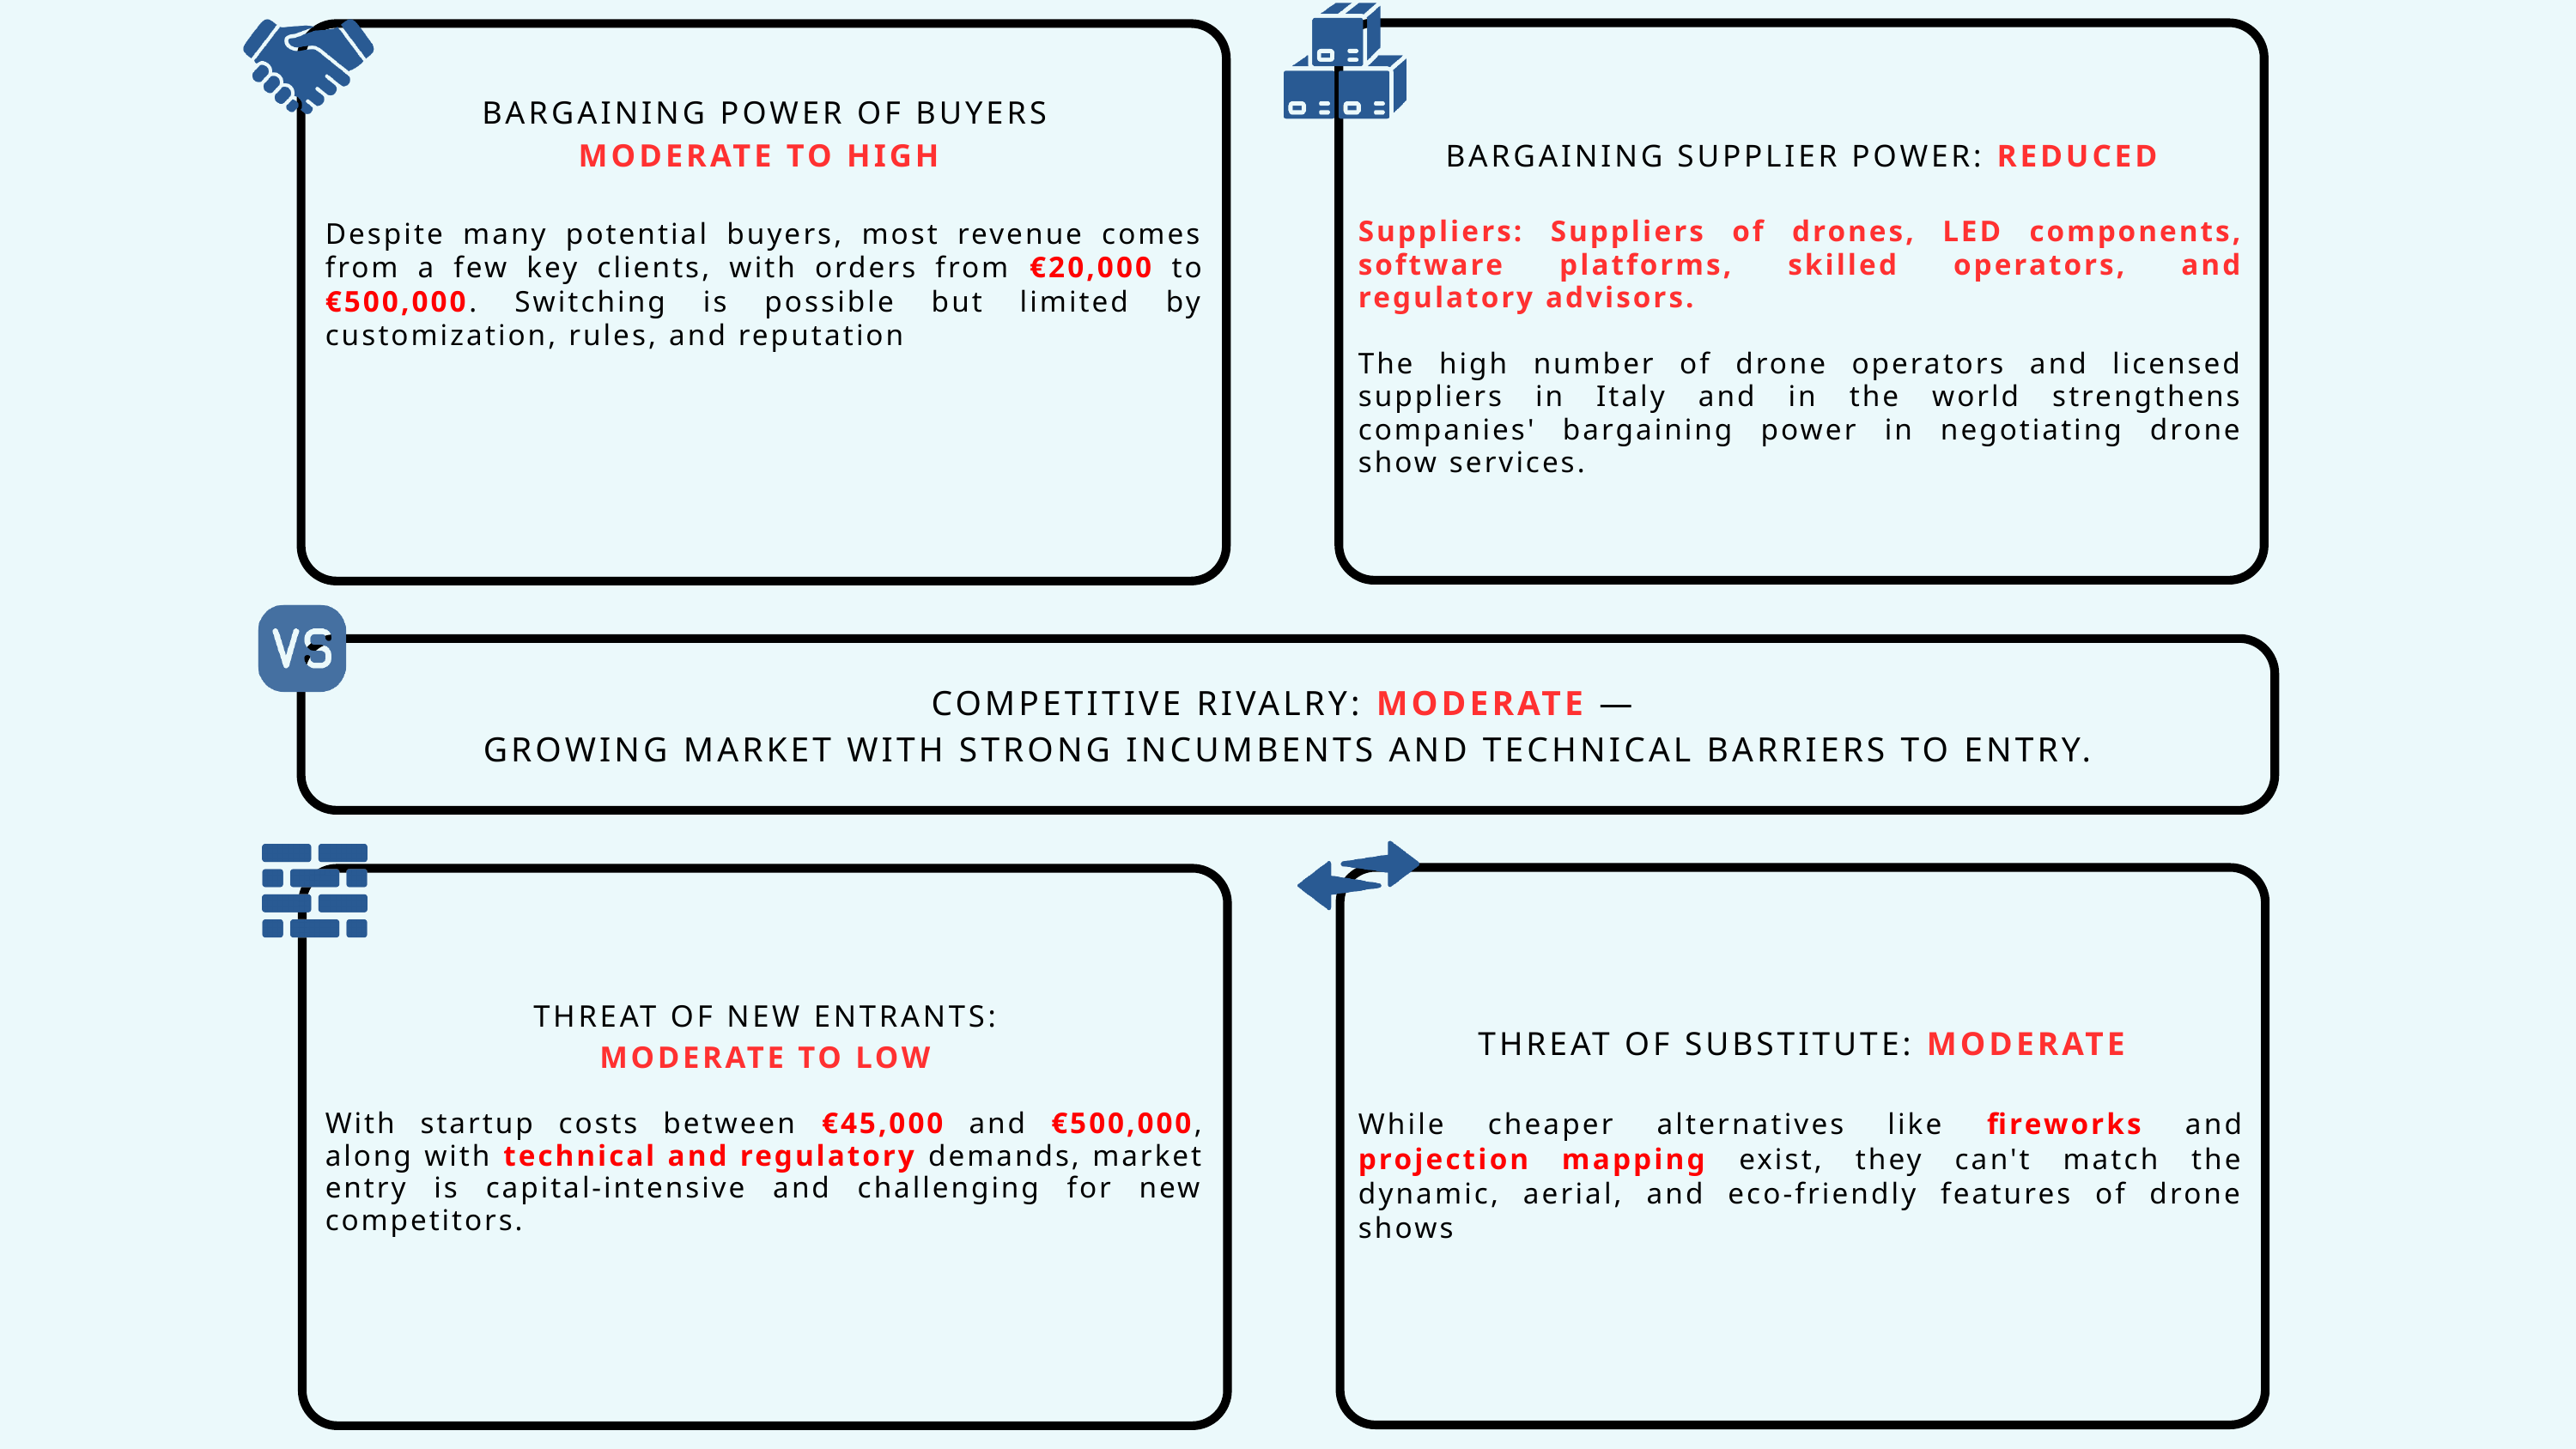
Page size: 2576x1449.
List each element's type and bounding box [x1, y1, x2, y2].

text_box [298, 864, 1232, 1430]
text_box [1336, 863, 2269, 1429]
text_box [297, 634, 2279, 815]
picture [234, 0, 382, 141]
text_box [1334, 18, 2269, 585]
picture [1284, 0, 1406, 122]
picture [240, 586, 363, 709]
picture [1297, 814, 1419, 937]
picture [262, 838, 368, 943]
text_box [297, 19, 1230, 585]
